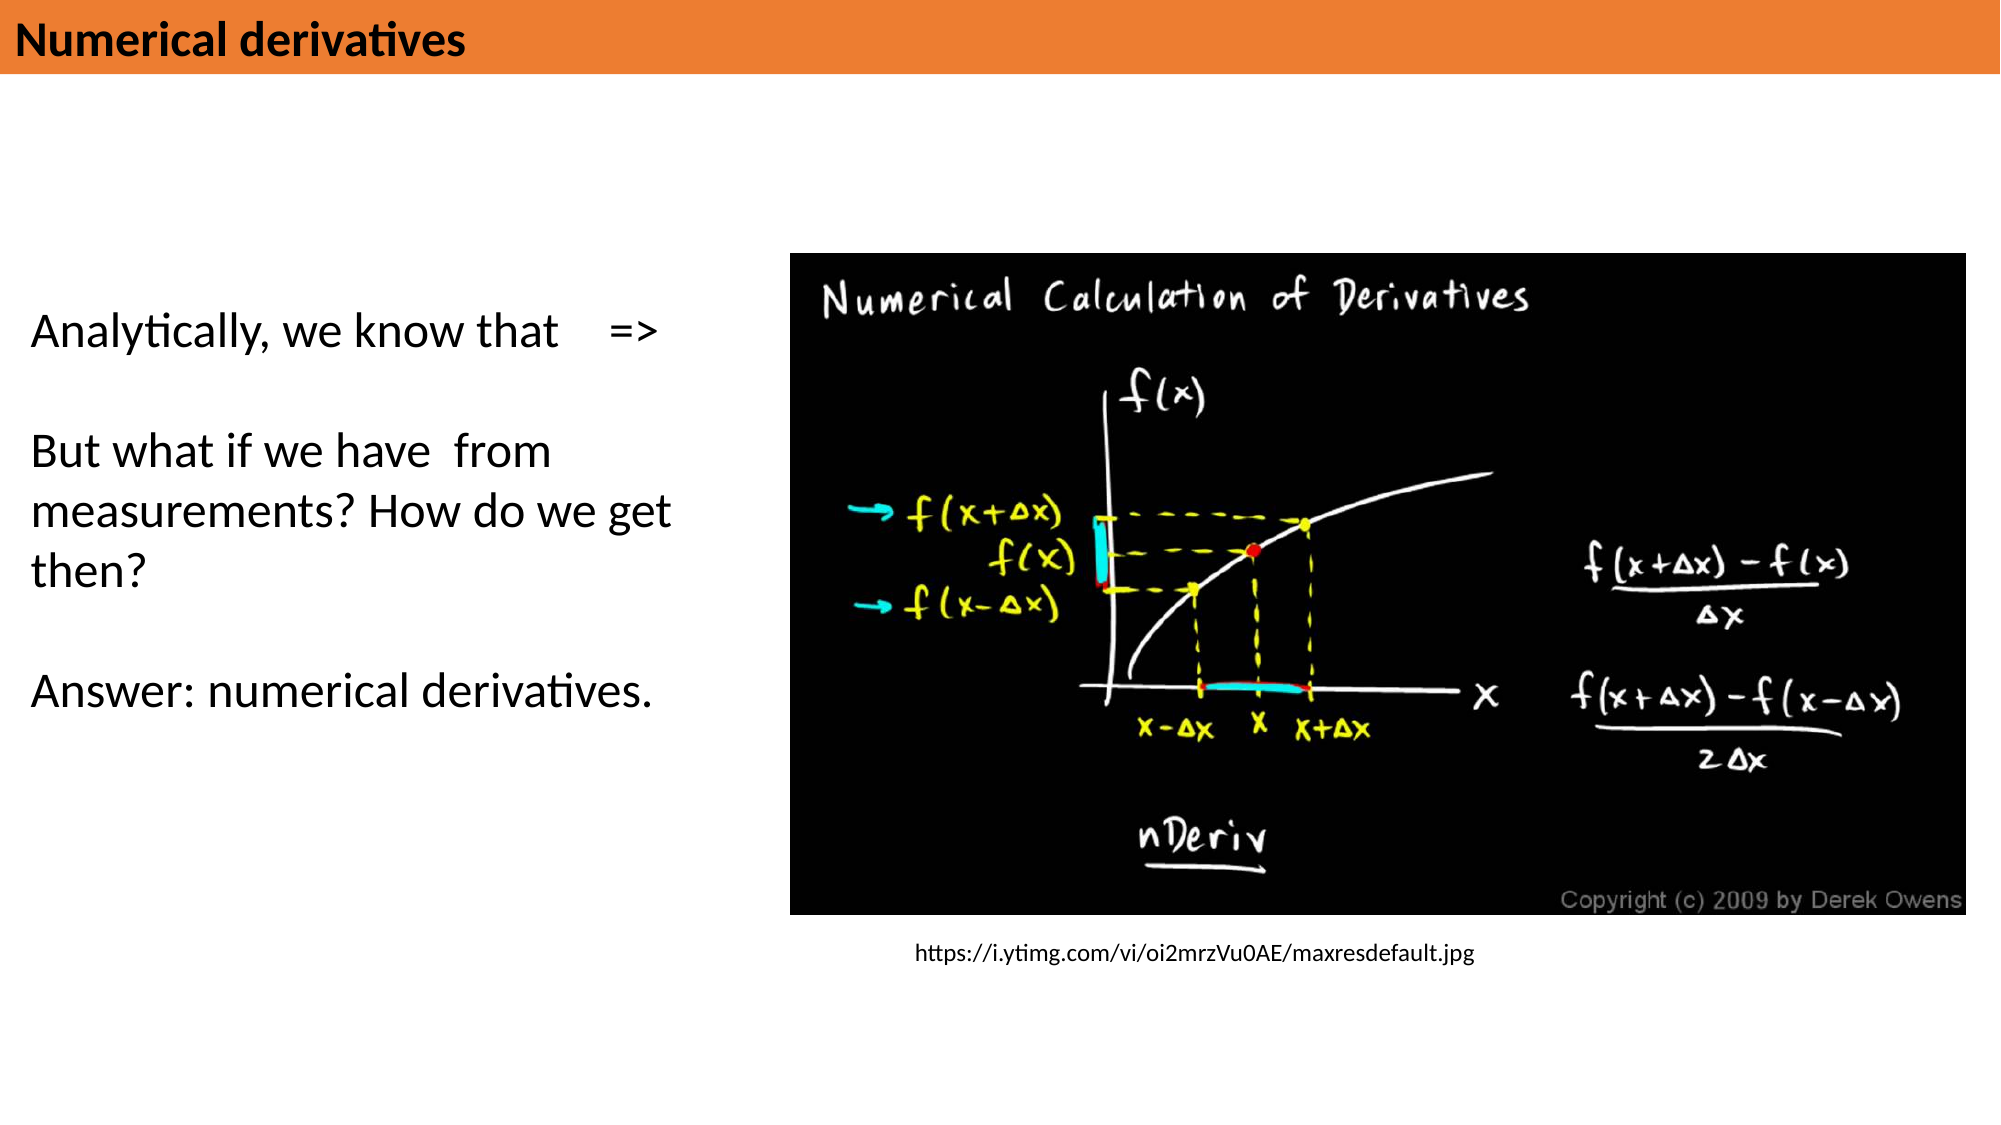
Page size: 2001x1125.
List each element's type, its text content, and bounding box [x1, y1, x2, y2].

text_box Numerical derivatives [0, 0, 2000, 75]
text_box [790, 253, 1966, 975]
